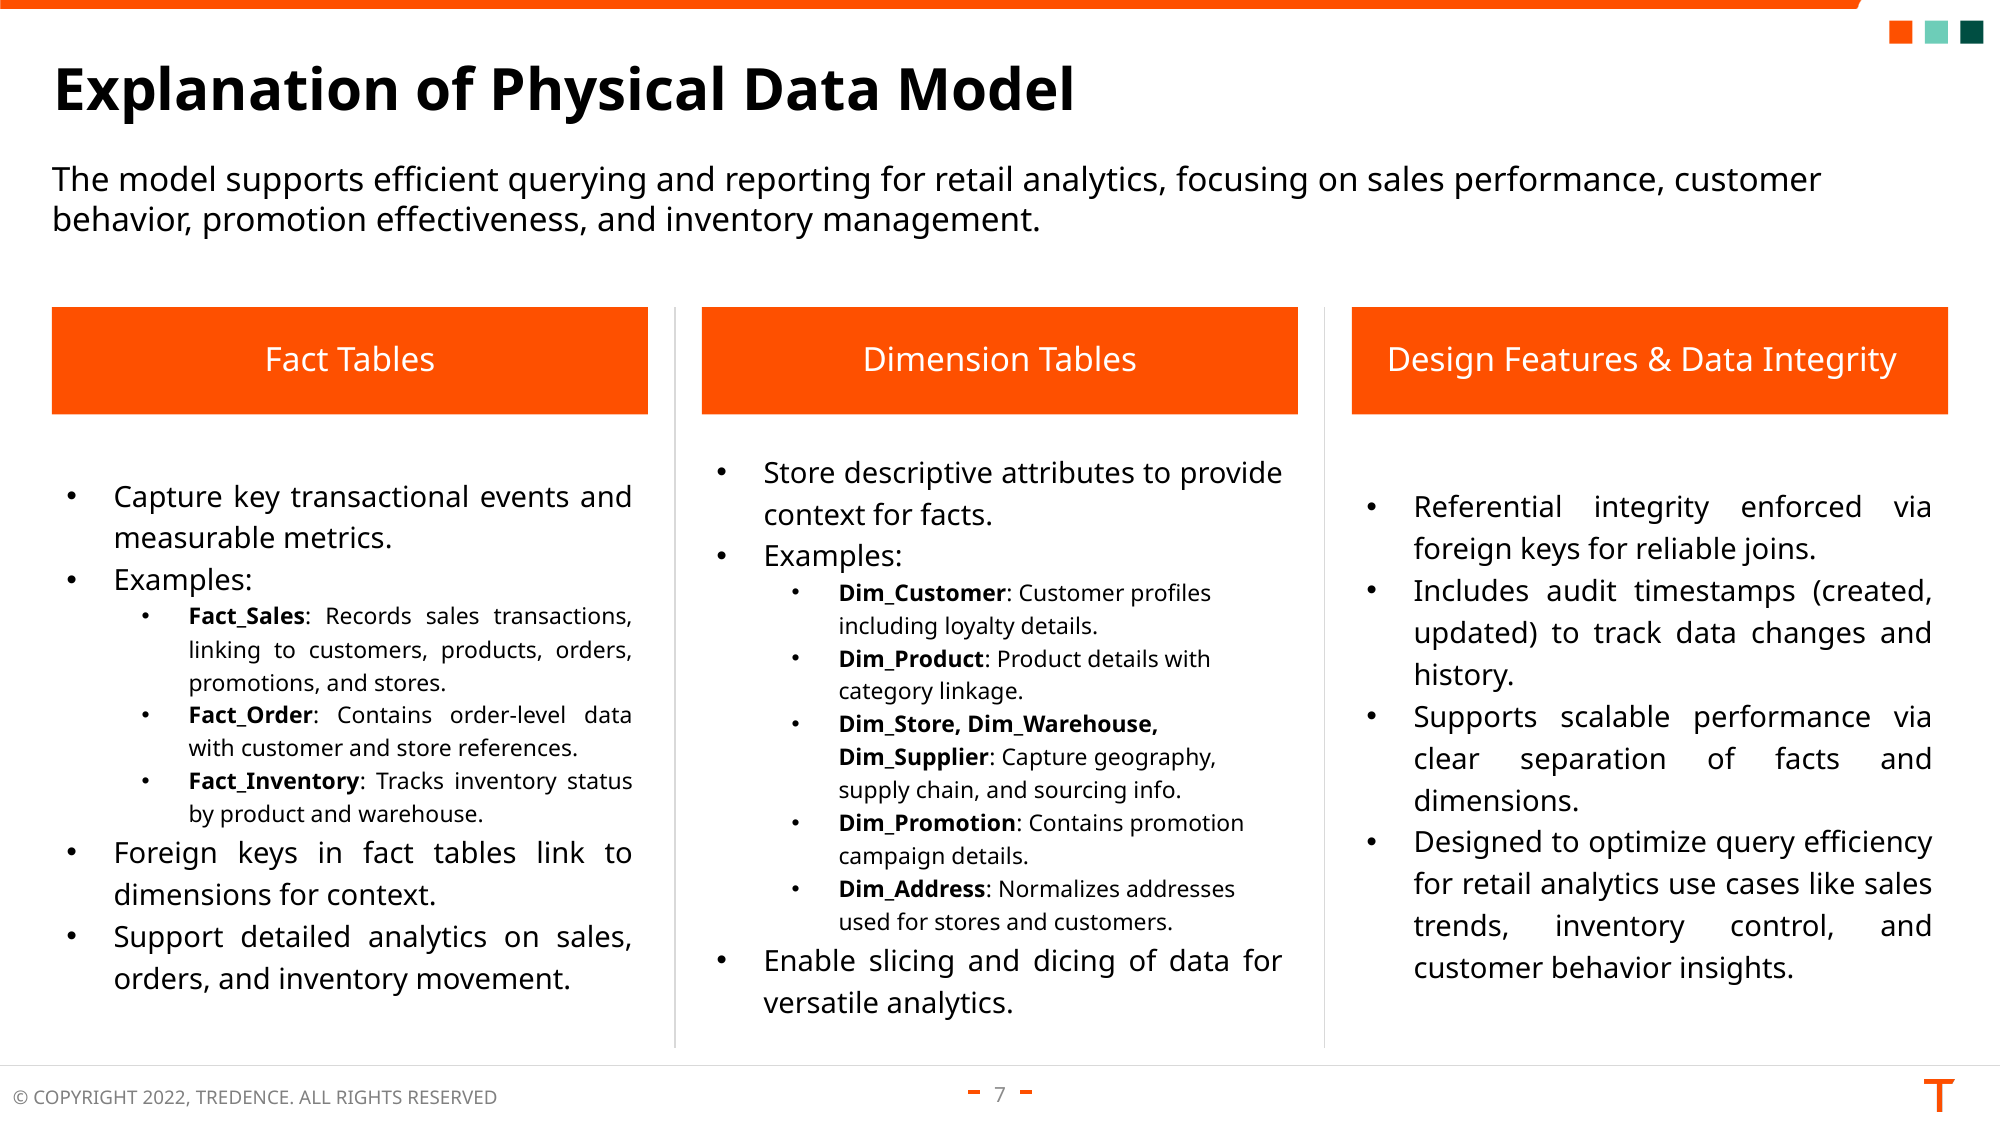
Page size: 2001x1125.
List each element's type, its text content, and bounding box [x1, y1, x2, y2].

list Referential integrity enforced via foreign keys for reliable joins. Includes audit timestamps (created, updated) to track data changes and history. Supports scalable performance via clear separation of facts and dimensions. Designed to optimize query efficiency for retail analytics use cases like sales trends, inventory control, and customer behavior insights. [1351, 440, 1949, 1026]
title Explanation of Physical Data Model [53, 43, 1854, 140]
list The model supports efficient querying and reporting for retail analytics, focusing on sales performance, customer behavior, promotion effectiveness, and inventory management. [51, 157, 1948, 239]
list Design Features & Data Integrity [1386, 332, 1935, 389]
list Capture key transactional events and measurable metrics. Examples: Fact_Sales: Records sales transactions, linking to customers, products, orders, promotions, and stores. Fact_Order: Contains order-level data with customer and store references. Fact_Inventory: Tracks inventory status by product and warehouse. Foreign keys in fact tables link to dimensions for context. Support detailed analytics on sales, orders, and inventory movement. [51, 440, 648, 1026]
picture [1924, 1079, 1955, 1112]
picture [0, 0, 1931, 9]
list Fact Tables [86, 332, 613, 389]
list Dimension Tables [736, 332, 1263, 389]
list Store descriptive attributes to provide context for facts. Examples: Dim_Customer: Customer profiles including loyalty details. Dim_Product: Product details with category linkage. Dim_Store, Dim_Warehouse, Dim_Supplier: Capture geography, supply chain, and sourcing info. Dim_Promotion: Contains promotion campaign details. Dim_Address: Normalizes addresses used for stores and customers. Enable slicing and dicing of data for versatile analytics. [701, 440, 1298, 1026]
